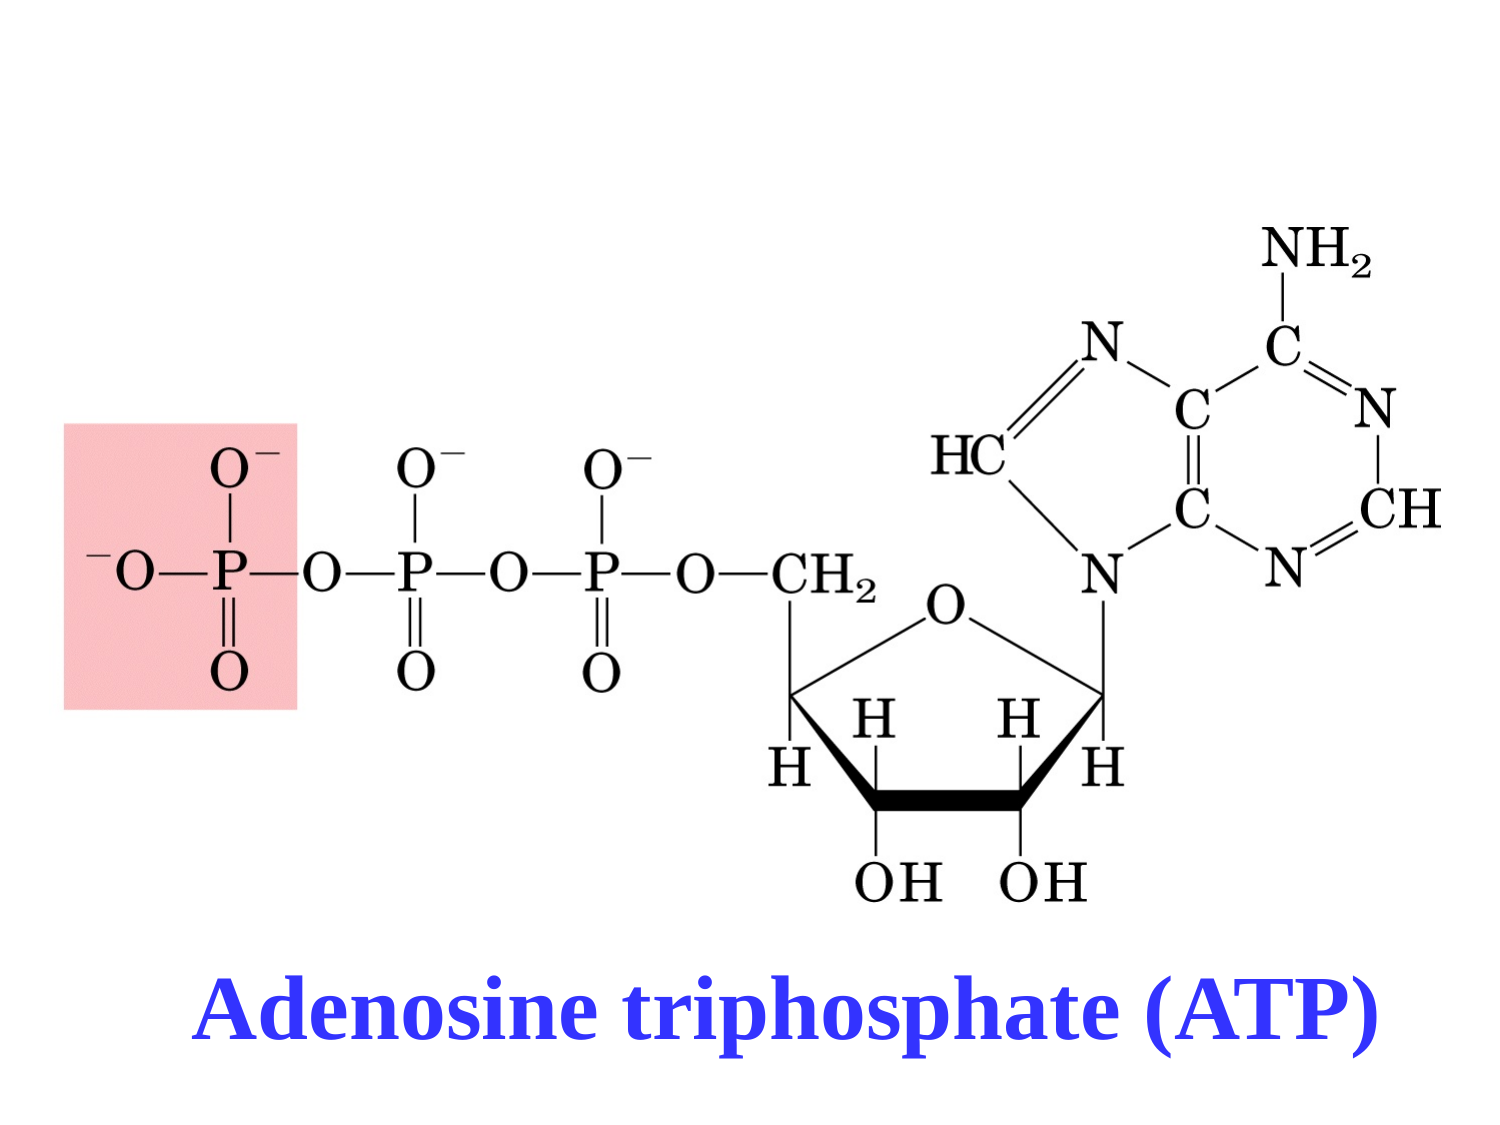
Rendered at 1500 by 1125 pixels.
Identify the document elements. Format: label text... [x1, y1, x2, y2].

picture [49, 207, 1451, 918]
text_box Adenosine triphosphate (ATP) [176, 940, 1398, 1066]
